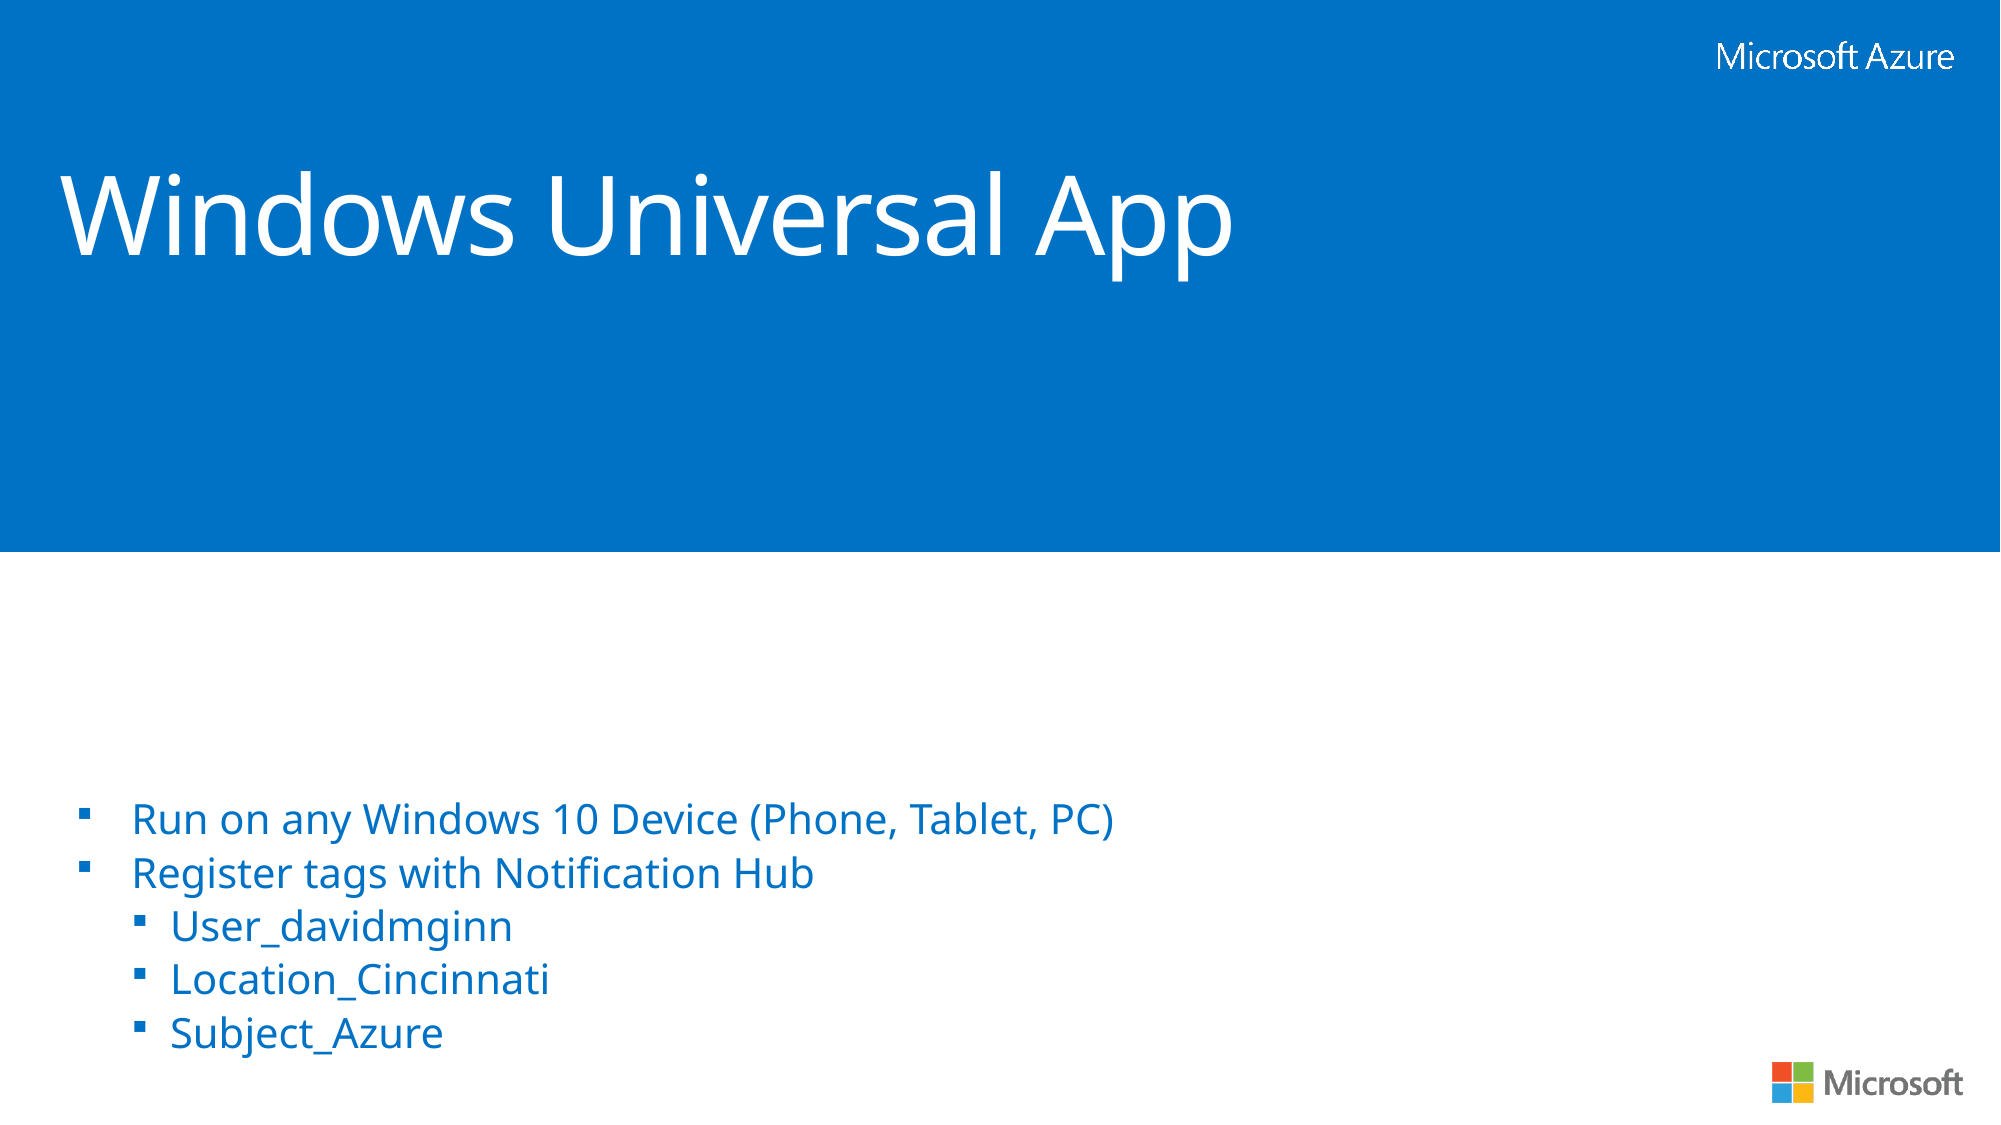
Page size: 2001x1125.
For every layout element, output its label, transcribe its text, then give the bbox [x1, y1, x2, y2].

title Windows Universal App [45, 152, 1682, 304]
list Run on any Windows 10 Device (Phone, Tablet, PC) Register tags with Notification Hub User_davidmginn Location_Cincinnati Subject_Azure [61, 791, 1169, 979]
picture [1699, 24, 1972, 87]
picture [1772, 1062, 1963, 1103]
